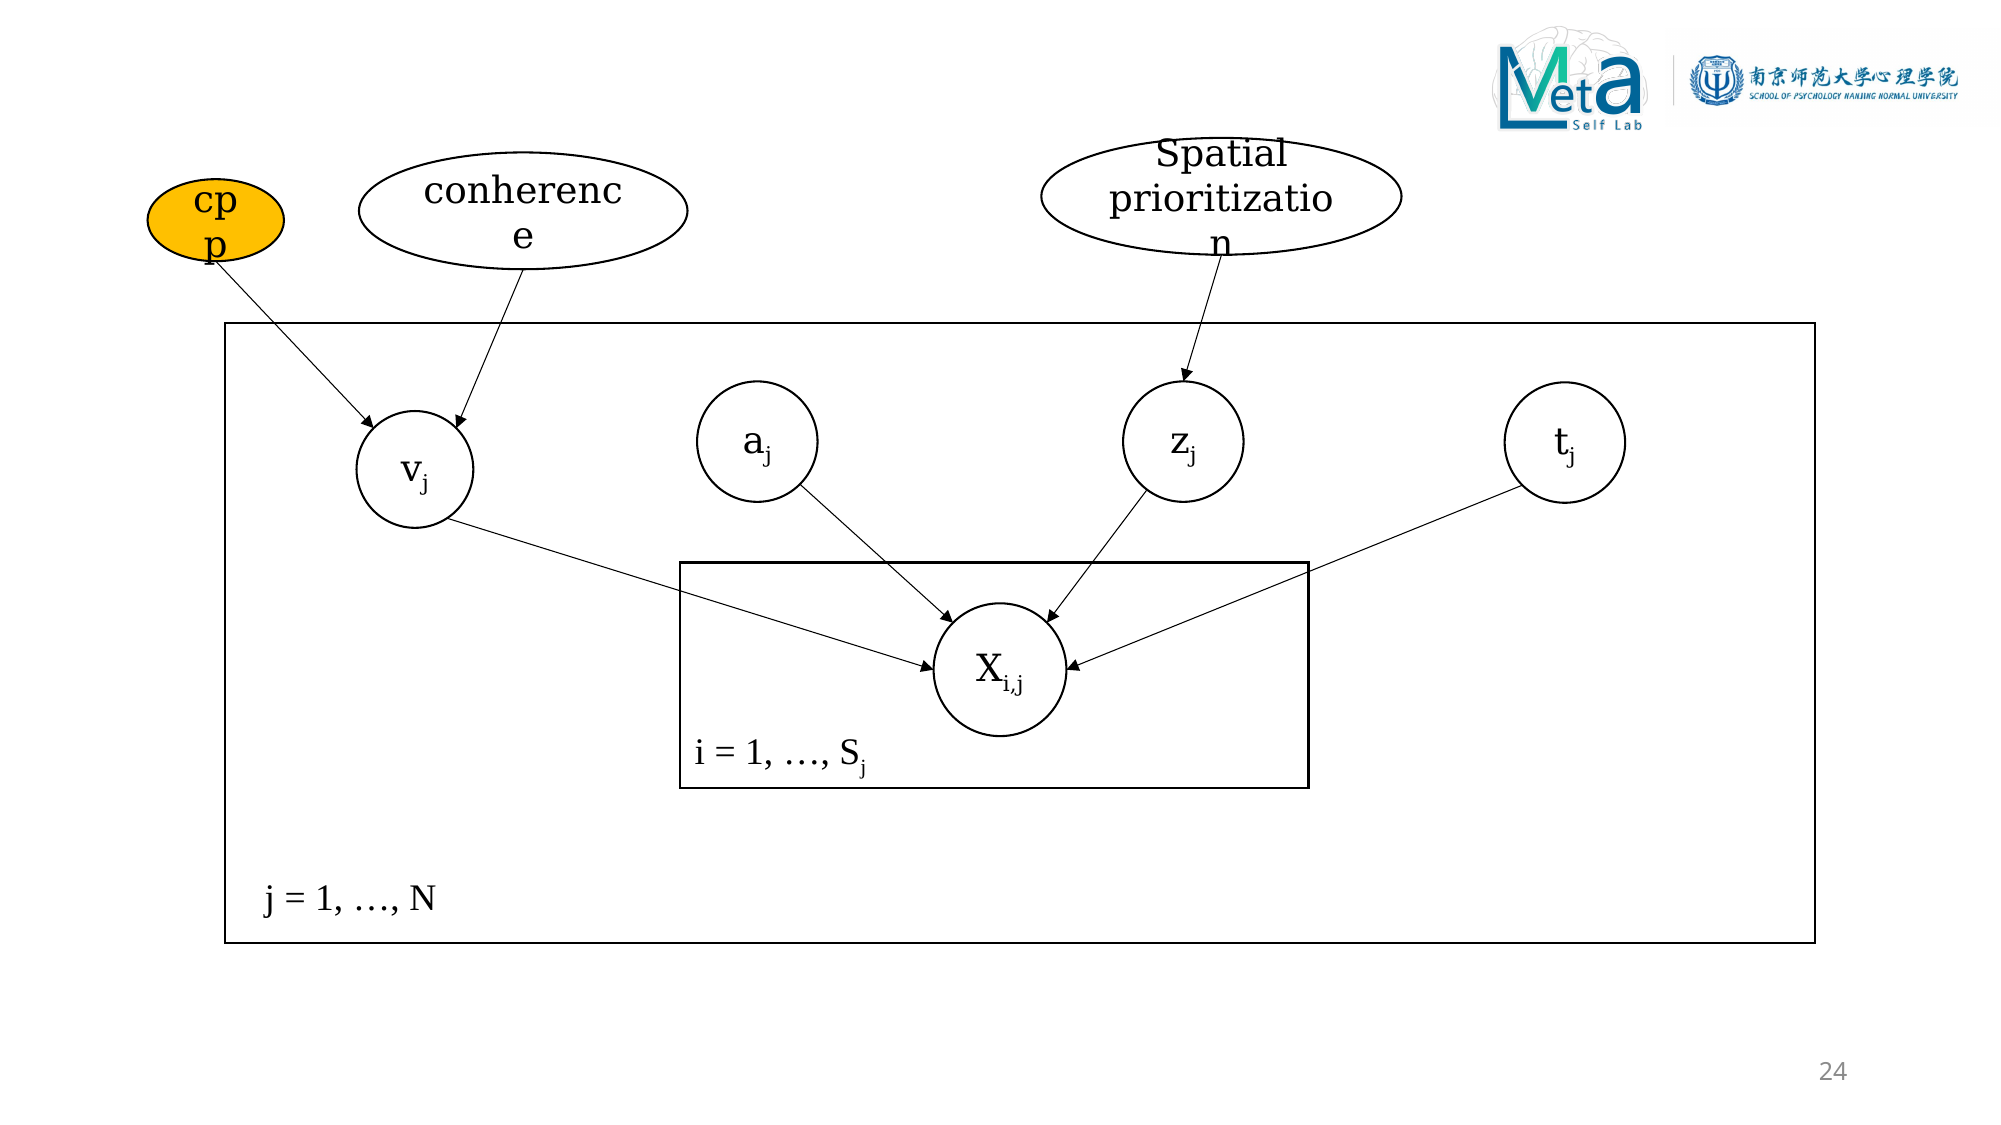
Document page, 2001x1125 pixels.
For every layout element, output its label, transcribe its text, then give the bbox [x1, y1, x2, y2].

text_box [1183, 254, 1222, 382]
text_box i = 1, …, Sj [679, 720, 919, 786]
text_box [215, 261, 374, 429]
text_box [953, 561, 1046, 620]
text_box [394, 501, 934, 670]
text_box [679, 670, 1310, 789]
text_box j = 1, …, N [249, 865, 489, 926]
text_box [934, 623, 950, 651]
text_box Spatial prioritization [1040, 136, 1403, 256]
text_box aj [696, 380, 819, 501]
text_box vj [355, 409, 475, 526]
slide_number 24 [1412, 1042, 1863, 1103]
text_box zj [1122, 380, 1245, 485]
picture [1384, 0, 2000, 182]
text_box [224, 322, 1816, 944]
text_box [1046, 490, 1066, 623]
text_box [1066, 485, 1523, 670]
text_box Xi,j [932, 602, 1068, 738]
text_box [1050, 623, 1066, 651]
text_box cpp [146, 178, 286, 263]
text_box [456, 269, 524, 429]
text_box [799, 484, 953, 623]
text_box conherence [357, 151, 689, 271]
text_box tj [1503, 381, 1627, 504]
